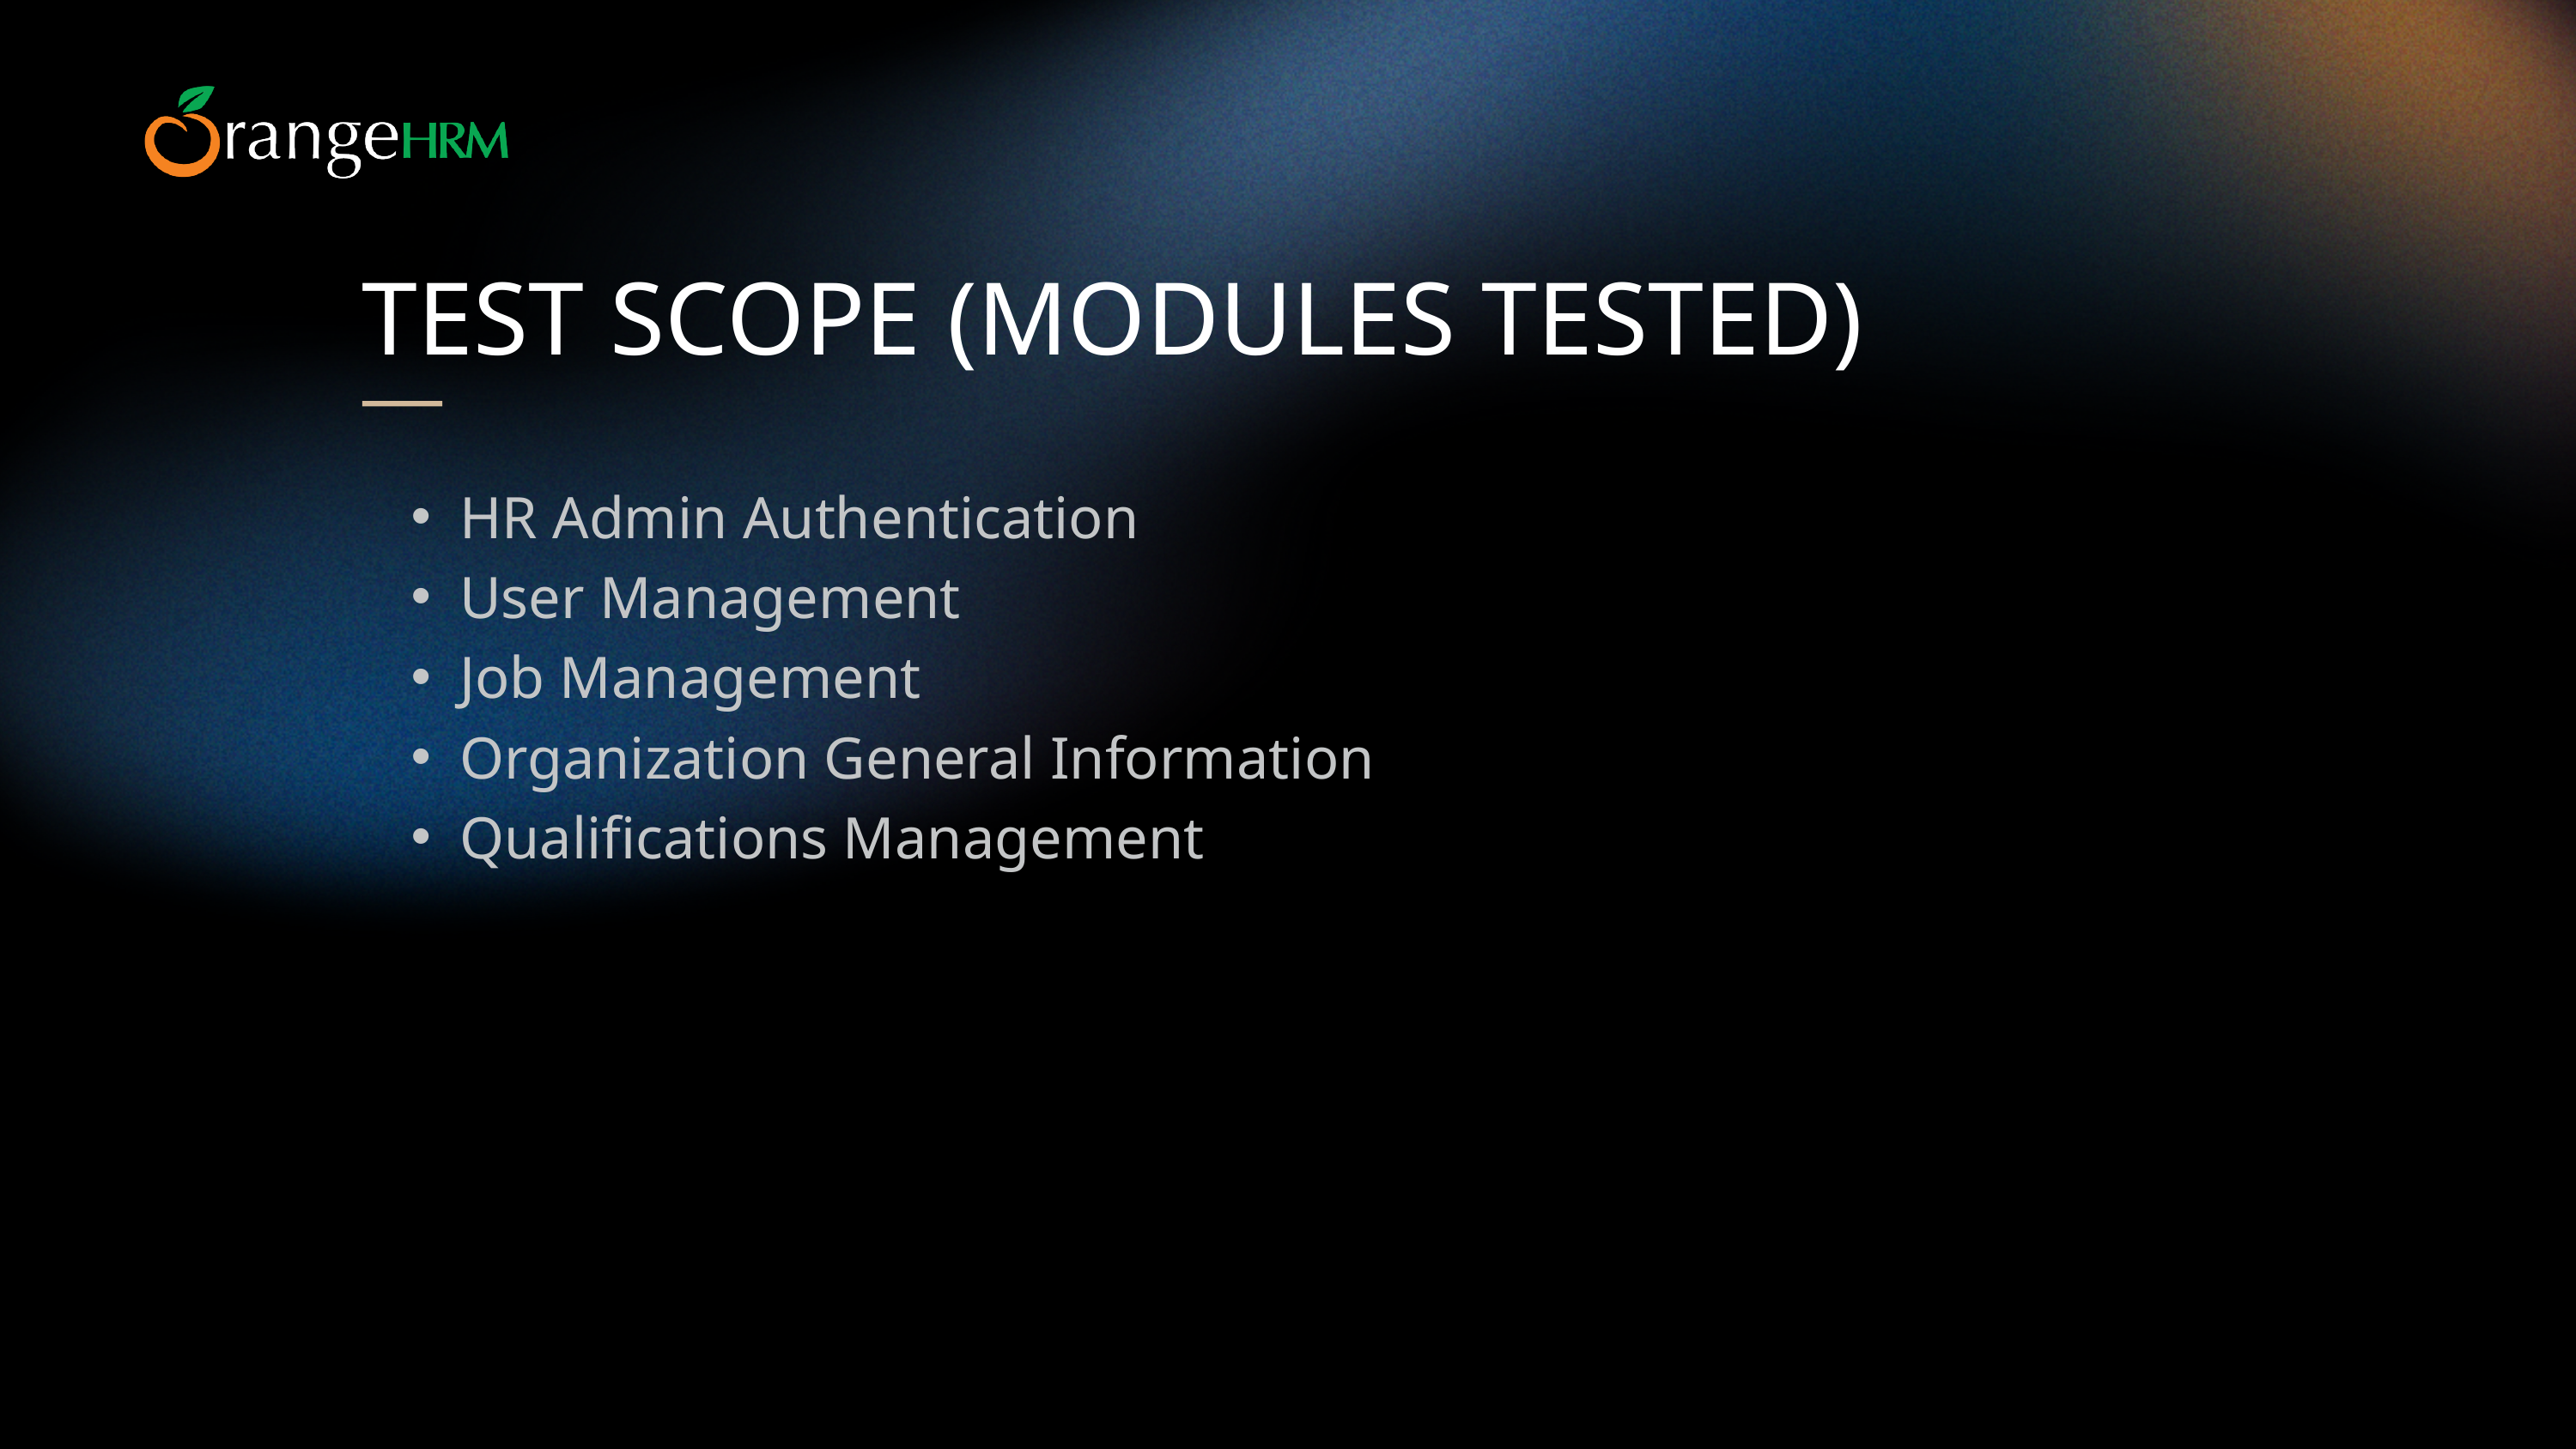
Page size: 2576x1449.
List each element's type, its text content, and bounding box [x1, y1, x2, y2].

text_box HR Admin Authentication User Management Job Management Organization General Information Qualifications Management [361, 470, 2452, 1031]
text_box [144, 86, 508, 179]
text_box [0, 0, 2576, 953]
text_box TEST SCOPE (MODULES TESTED) [361, 275, 1868, 376]
